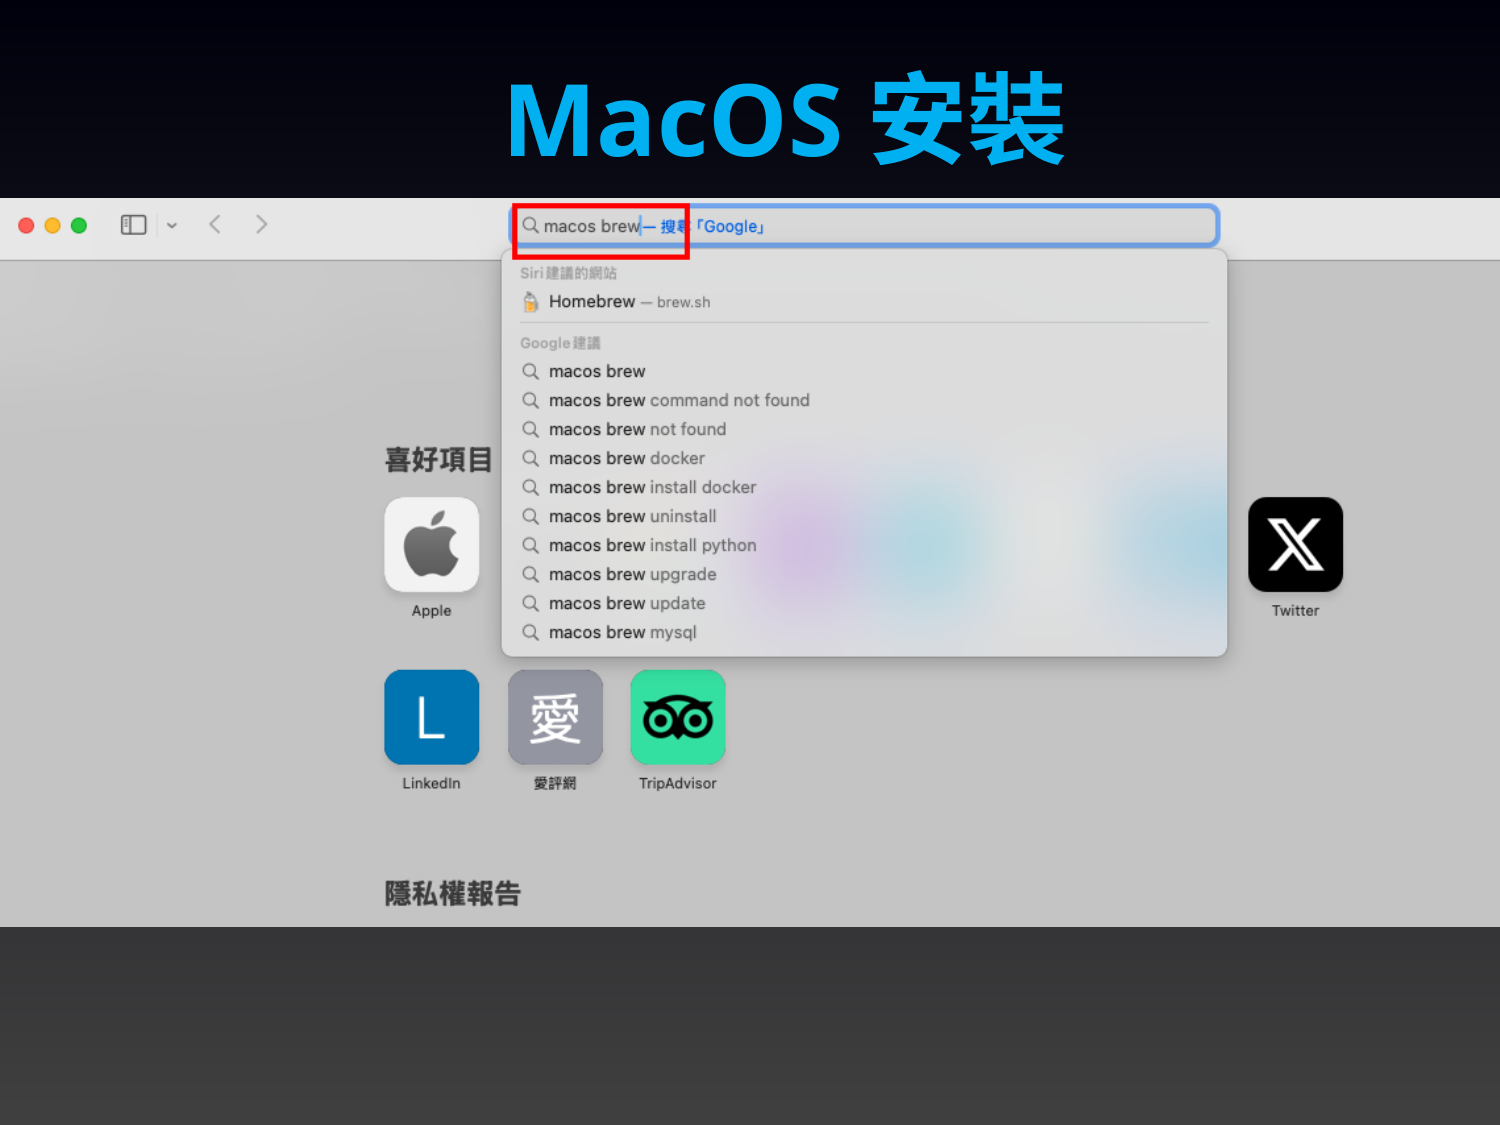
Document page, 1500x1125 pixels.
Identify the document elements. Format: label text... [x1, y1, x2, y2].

picture [0, 197, 1500, 927]
text_box MacOS安裝 [487, 28, 1244, 191]
